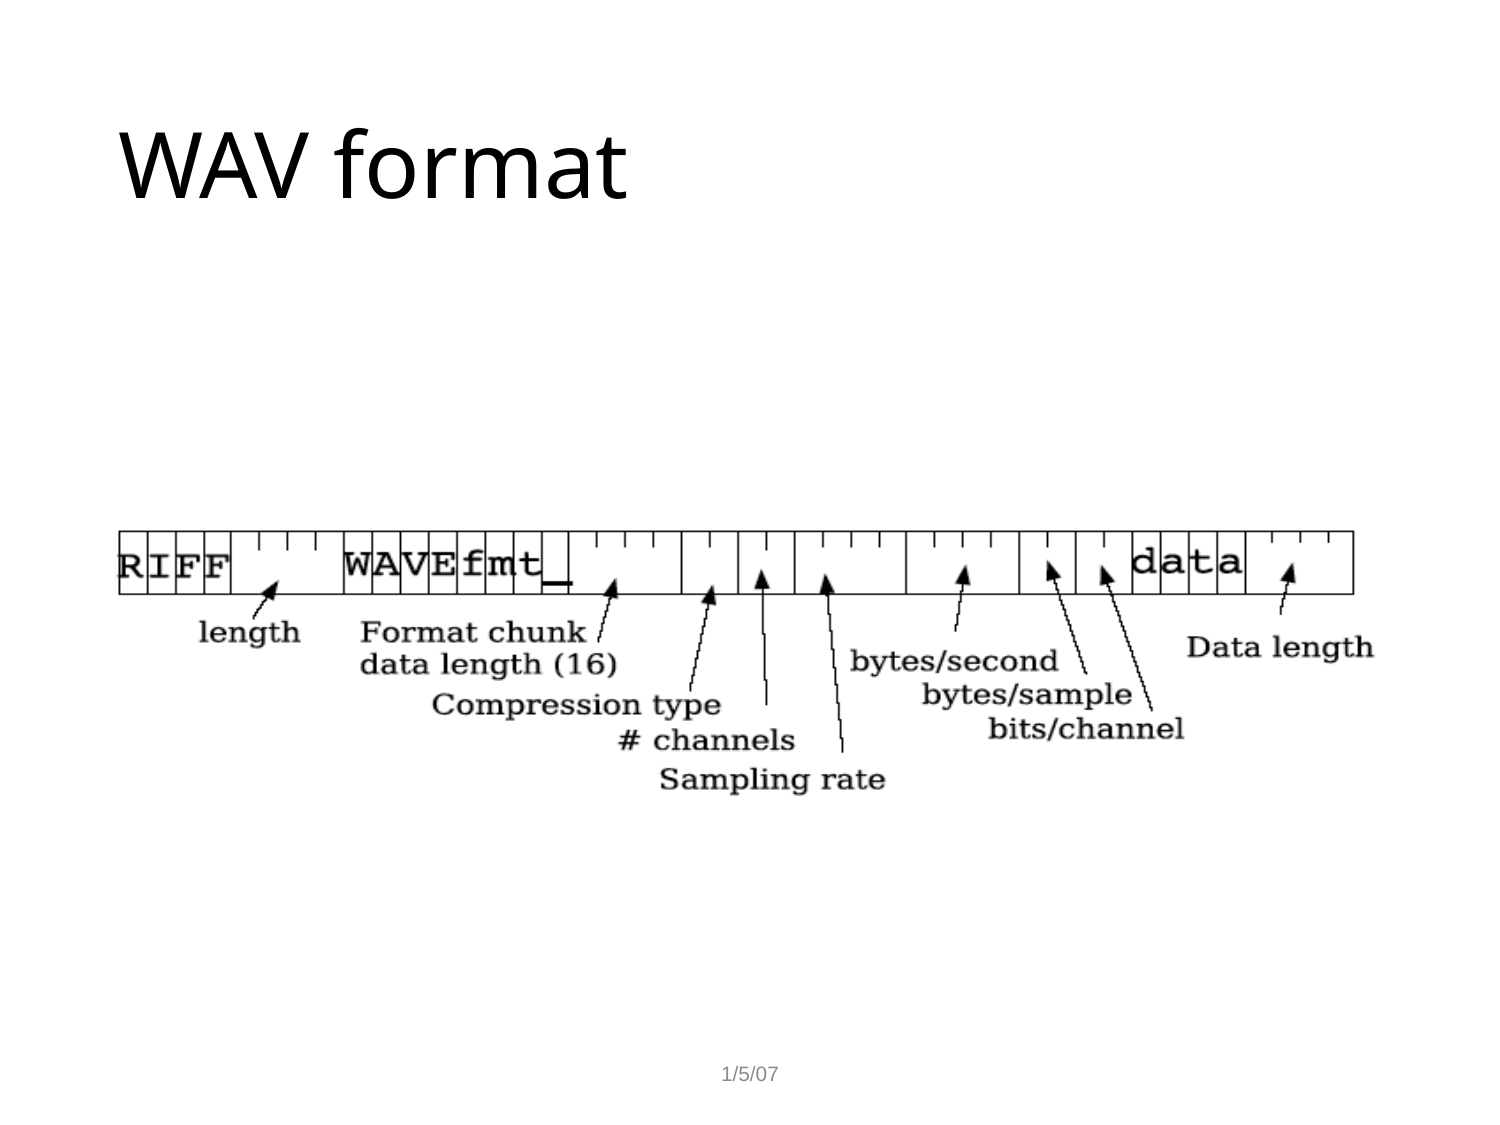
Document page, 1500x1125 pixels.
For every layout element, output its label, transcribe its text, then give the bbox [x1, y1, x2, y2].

footer 1/5/07 [496, 1042, 1004, 1103]
title WAV format [103, 59, 1397, 278]
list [103, 299, 1397, 1014]
